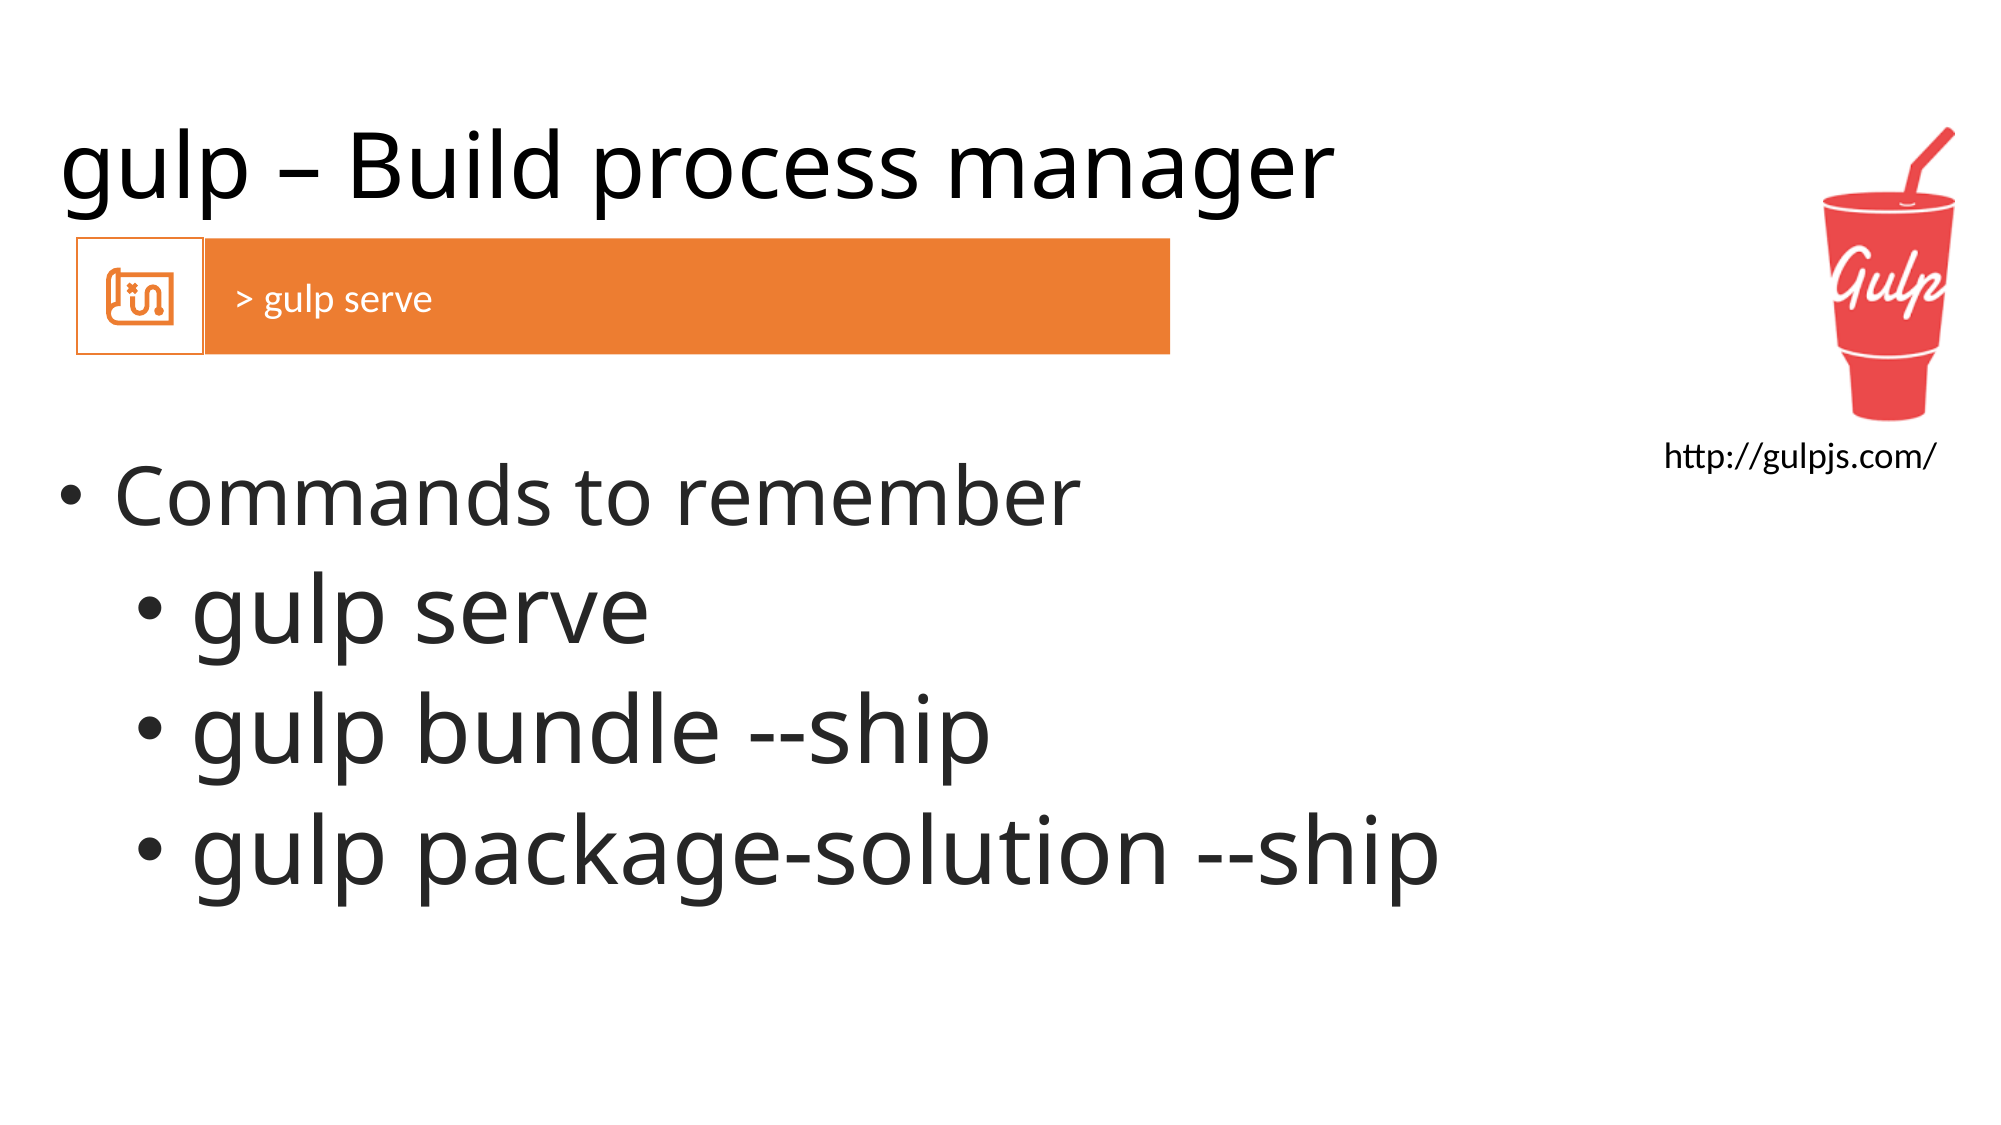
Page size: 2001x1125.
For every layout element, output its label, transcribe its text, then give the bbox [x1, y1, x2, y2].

picture [1823, 126, 1955, 422]
text_box > gulp serve [204, 237, 1171, 355]
text_box [106, 267, 174, 326]
text_box [76, 237, 204, 355]
title gulp – Build process manager [44, 59, 1863, 278]
text_box http://gulpjs.com/ [1648, 424, 1953, 484]
text_box Commands to remember gulp serve gulp bundle --ship gulp package-solution --ship [44, 447, 1476, 953]
